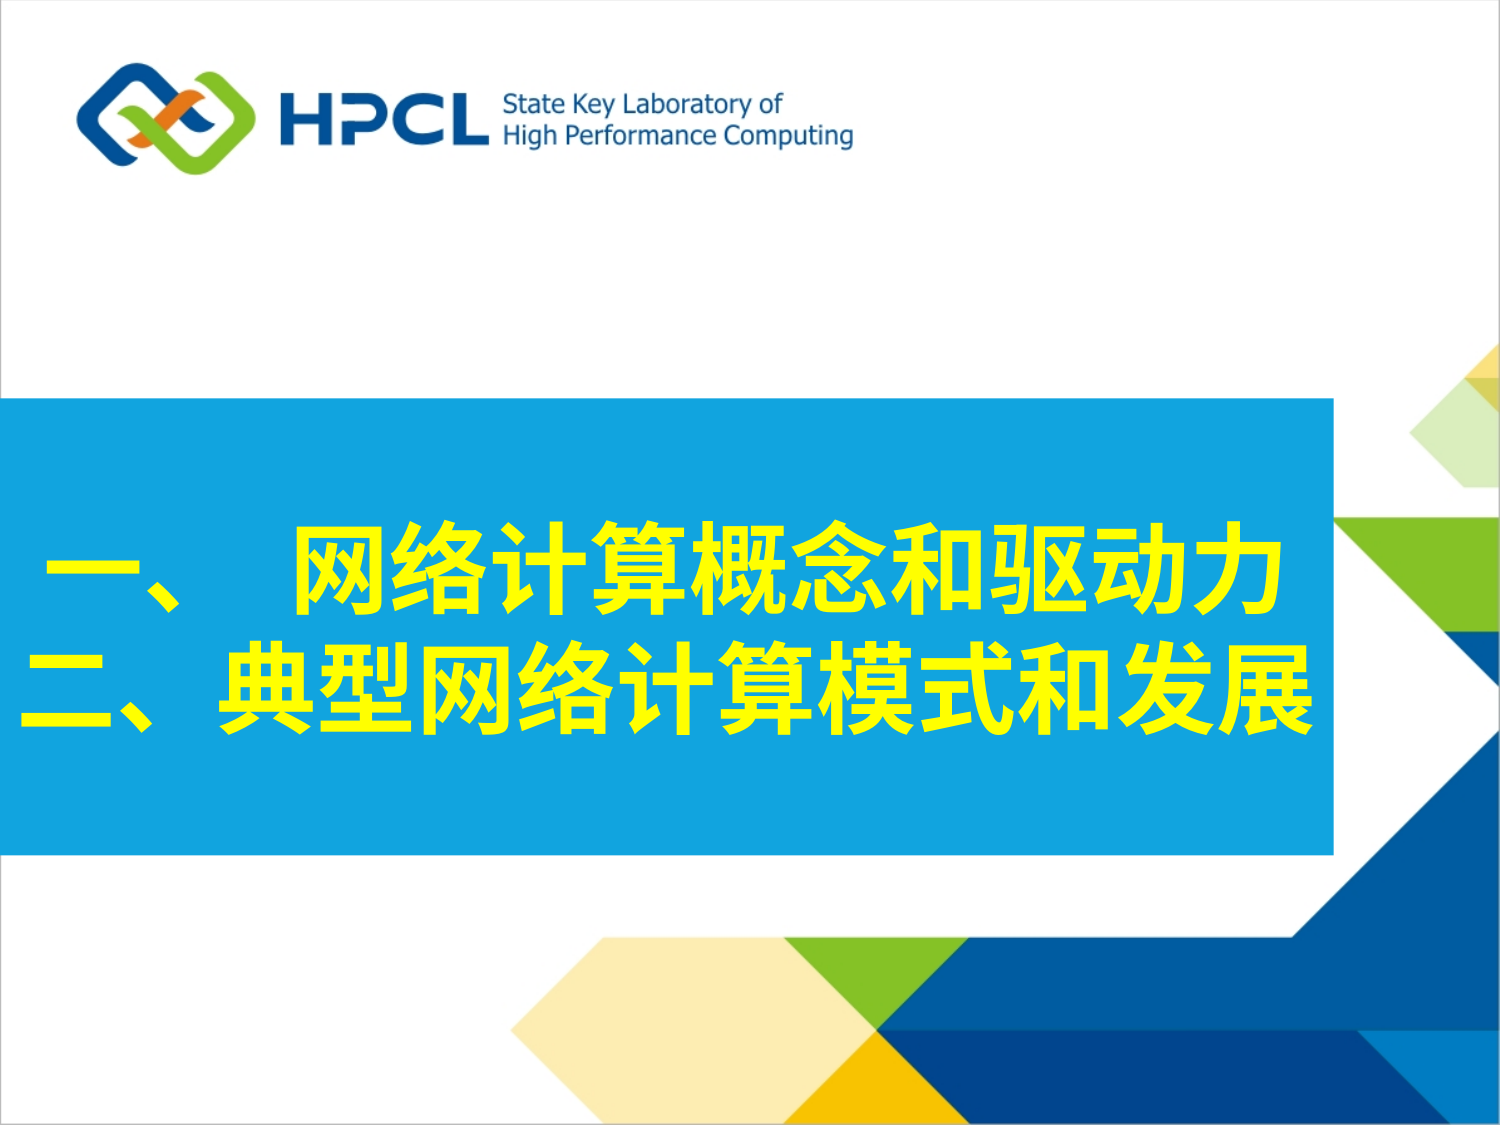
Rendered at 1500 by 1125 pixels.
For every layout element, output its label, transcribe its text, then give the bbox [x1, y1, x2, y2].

title 一、 网络计算概念和驱动力 二、典型网络计算模式和发展 [0, 398, 1334, 856]
picture [0, 0, 1500, 1125]
